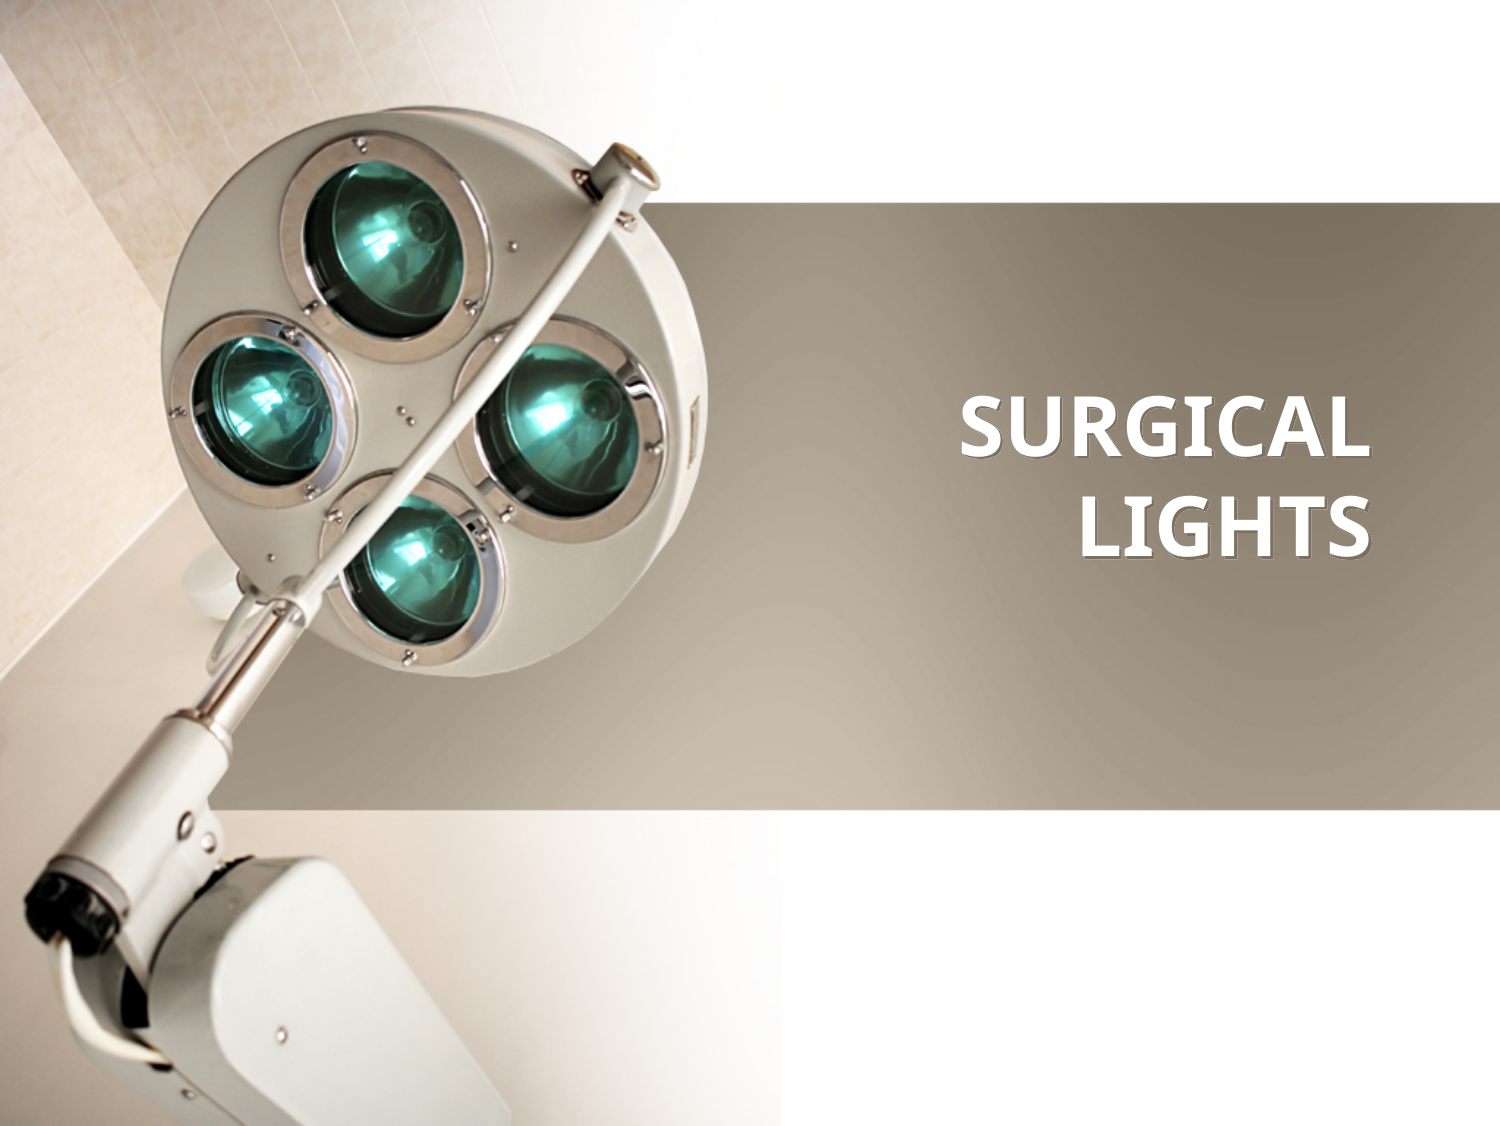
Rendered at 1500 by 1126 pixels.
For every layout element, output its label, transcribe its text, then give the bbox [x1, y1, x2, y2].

picture [0, 0, 1500, 1126]
title SURGICAL LIGHTS [678, 413, 1388, 532]
